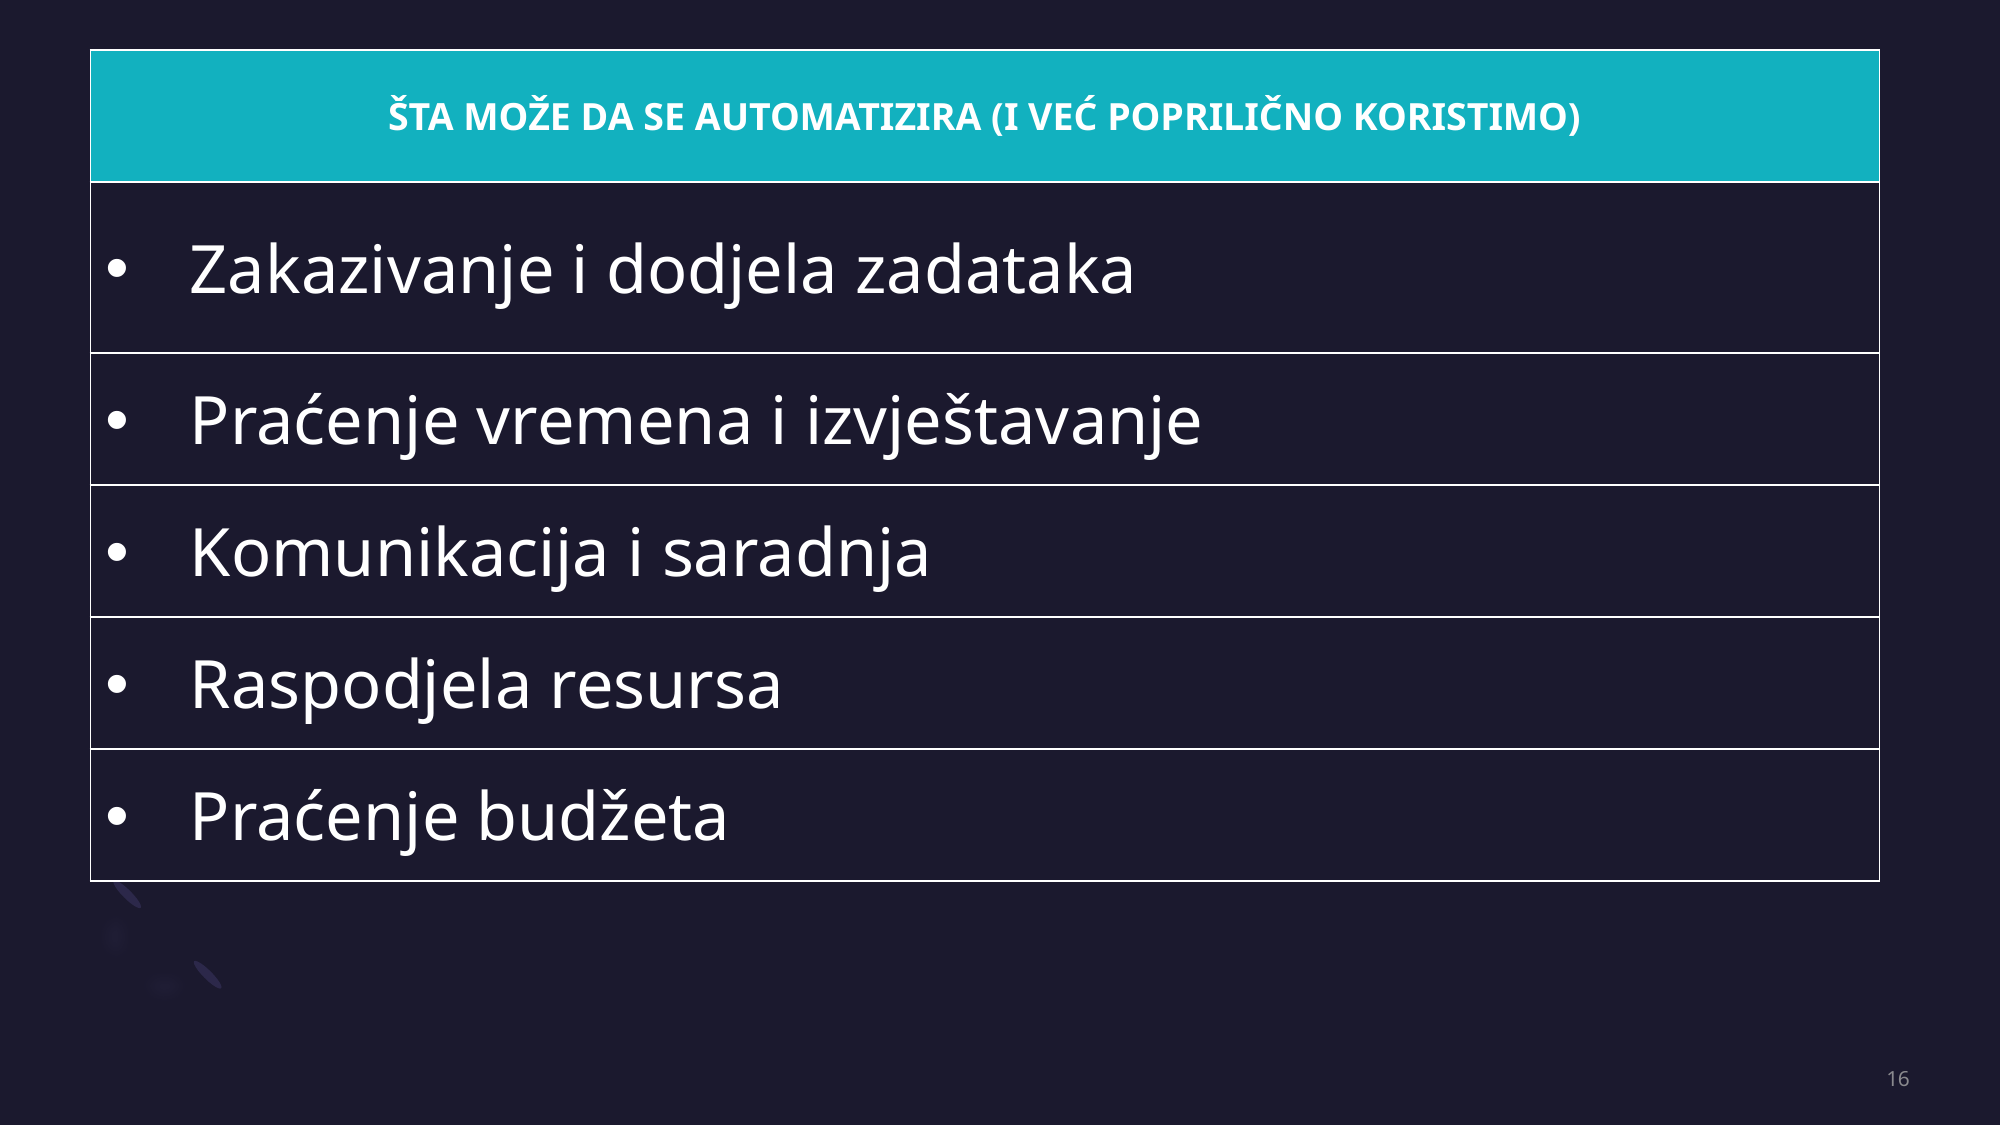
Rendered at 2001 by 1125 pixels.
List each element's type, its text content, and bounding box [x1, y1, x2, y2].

table_cell Zakazivanje i dodjela zadataka [91, 183, 1879, 352]
table_cell Raspodjela resursa [91, 618, 1879, 748]
slide_number 16 [1632, 1067, 1910, 1093]
table_header ŠTA MOŽE DA SE AUTOMATIZIRA (I VEĆ POPRILIČNO KORISTIMO) [91, 51, 1879, 181]
table_cell Praćenje budžeta [91, 750, 1879, 880]
table_cell Komunikacija i saradnja [91, 486, 1879, 616]
table_cell Praćenje vremena i izvještavanje [91, 354, 1879, 484]
